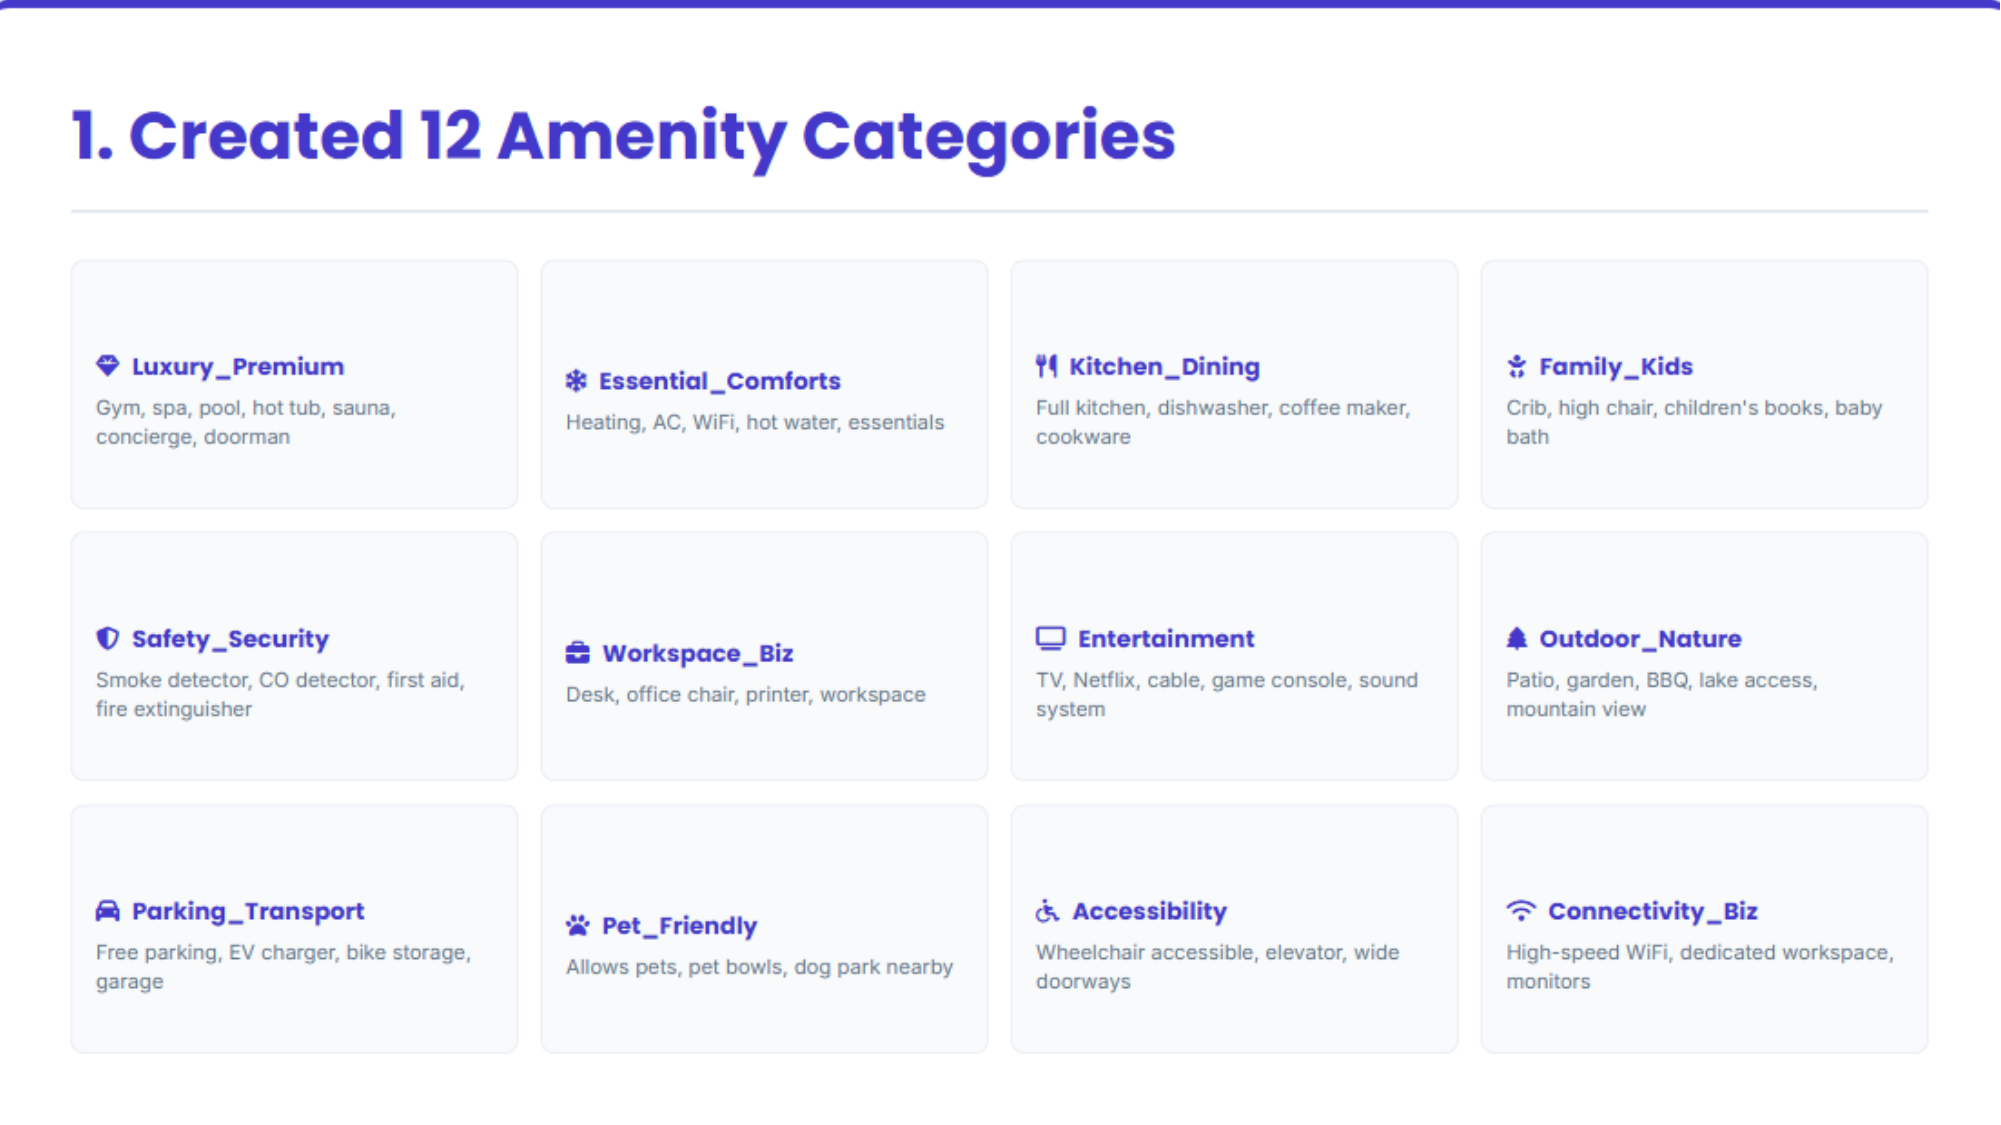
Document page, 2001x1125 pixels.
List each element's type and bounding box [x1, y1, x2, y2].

list [0, 0, 2000, 1125]
